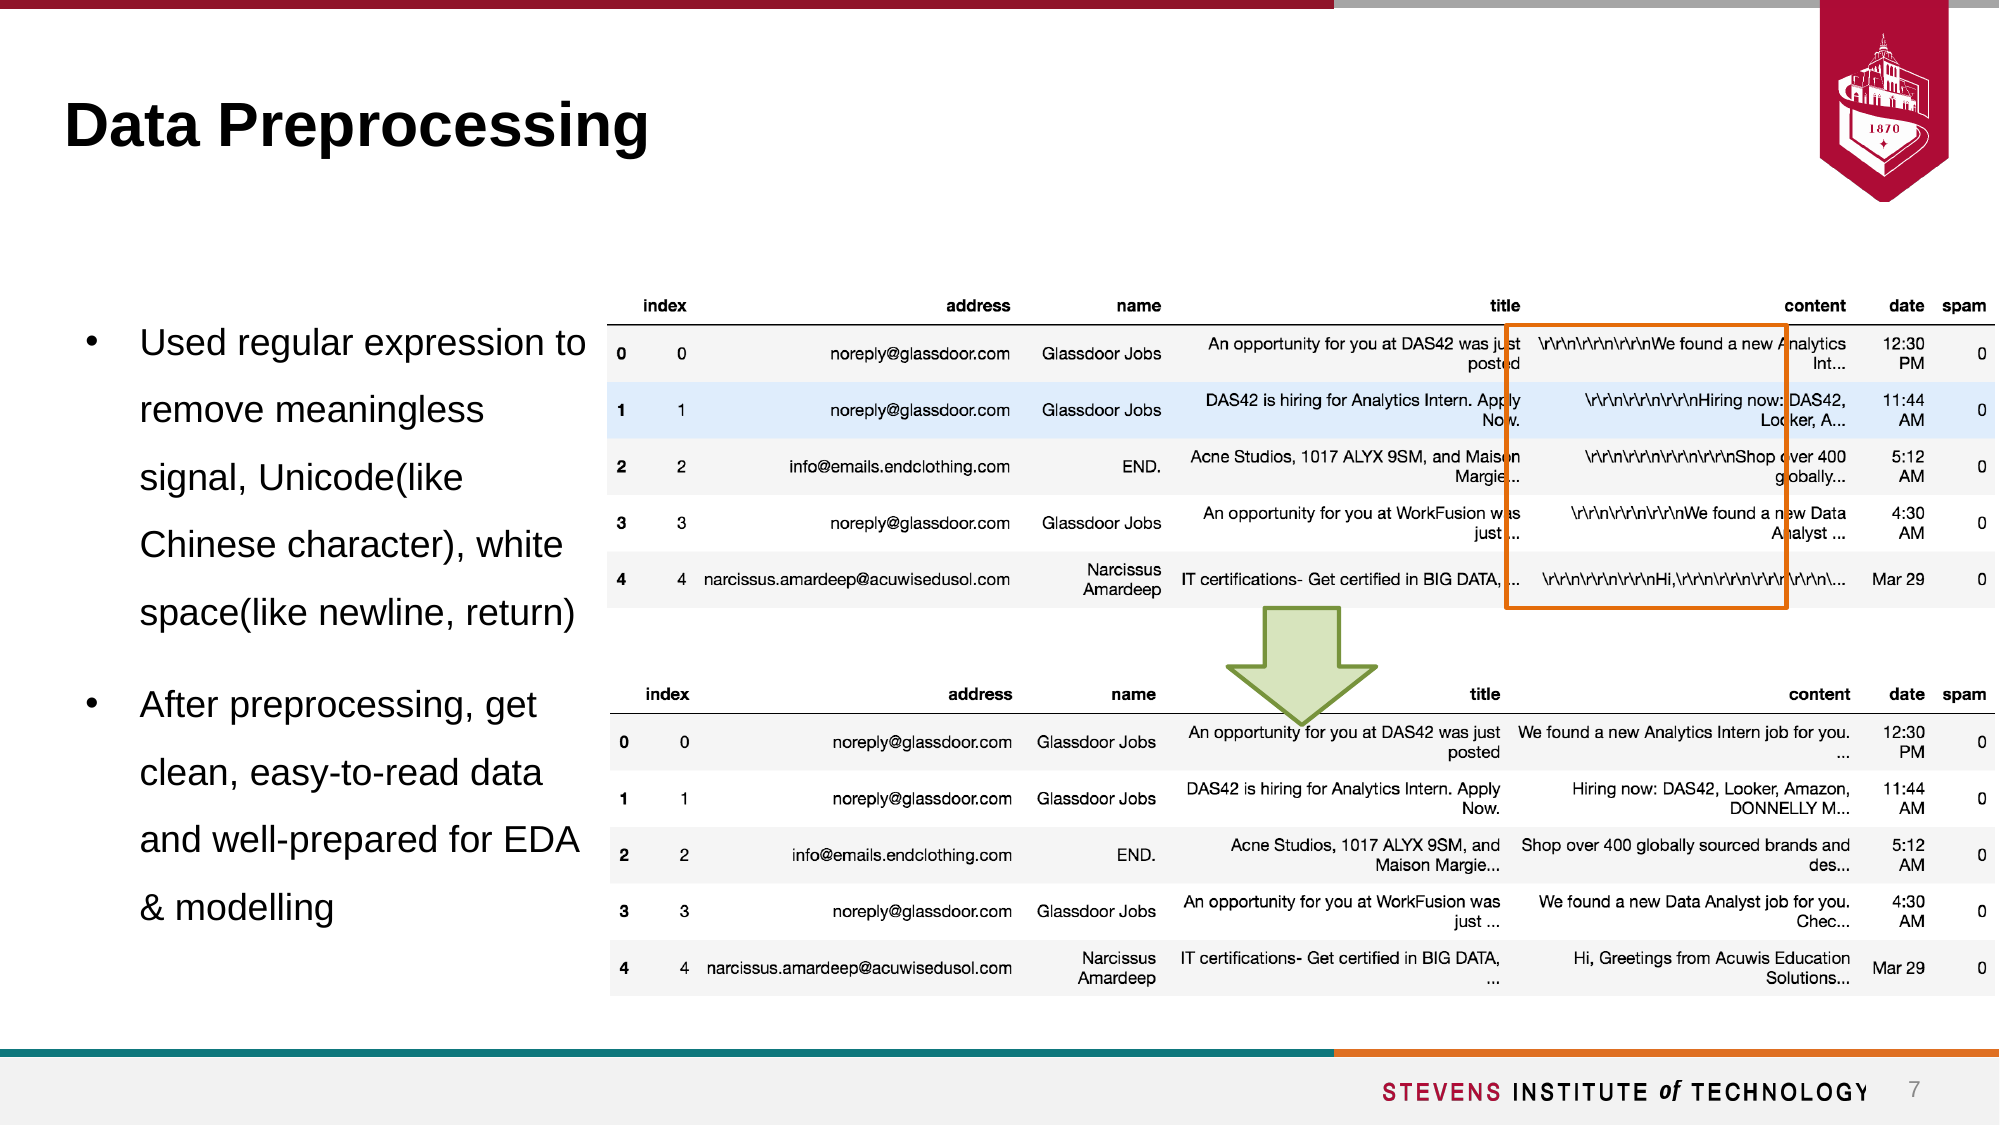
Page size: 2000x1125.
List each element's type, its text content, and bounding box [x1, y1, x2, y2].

title Data Preprocessing [49, 68, 1647, 157]
picture [1819, 0, 1949, 202]
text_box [604, 280, 2000, 996]
list Used regular expression to remove meaningless signal, Unicode(like Chinese character), white space(like newline, return) After preprocessing, get clean, easy-to-read data and well-prepared for EDA & modelling [49, 280, 601, 1000]
picture [1383, 1080, 1862, 1101]
slide_number 7 [1862, 1057, 1967, 1118]
